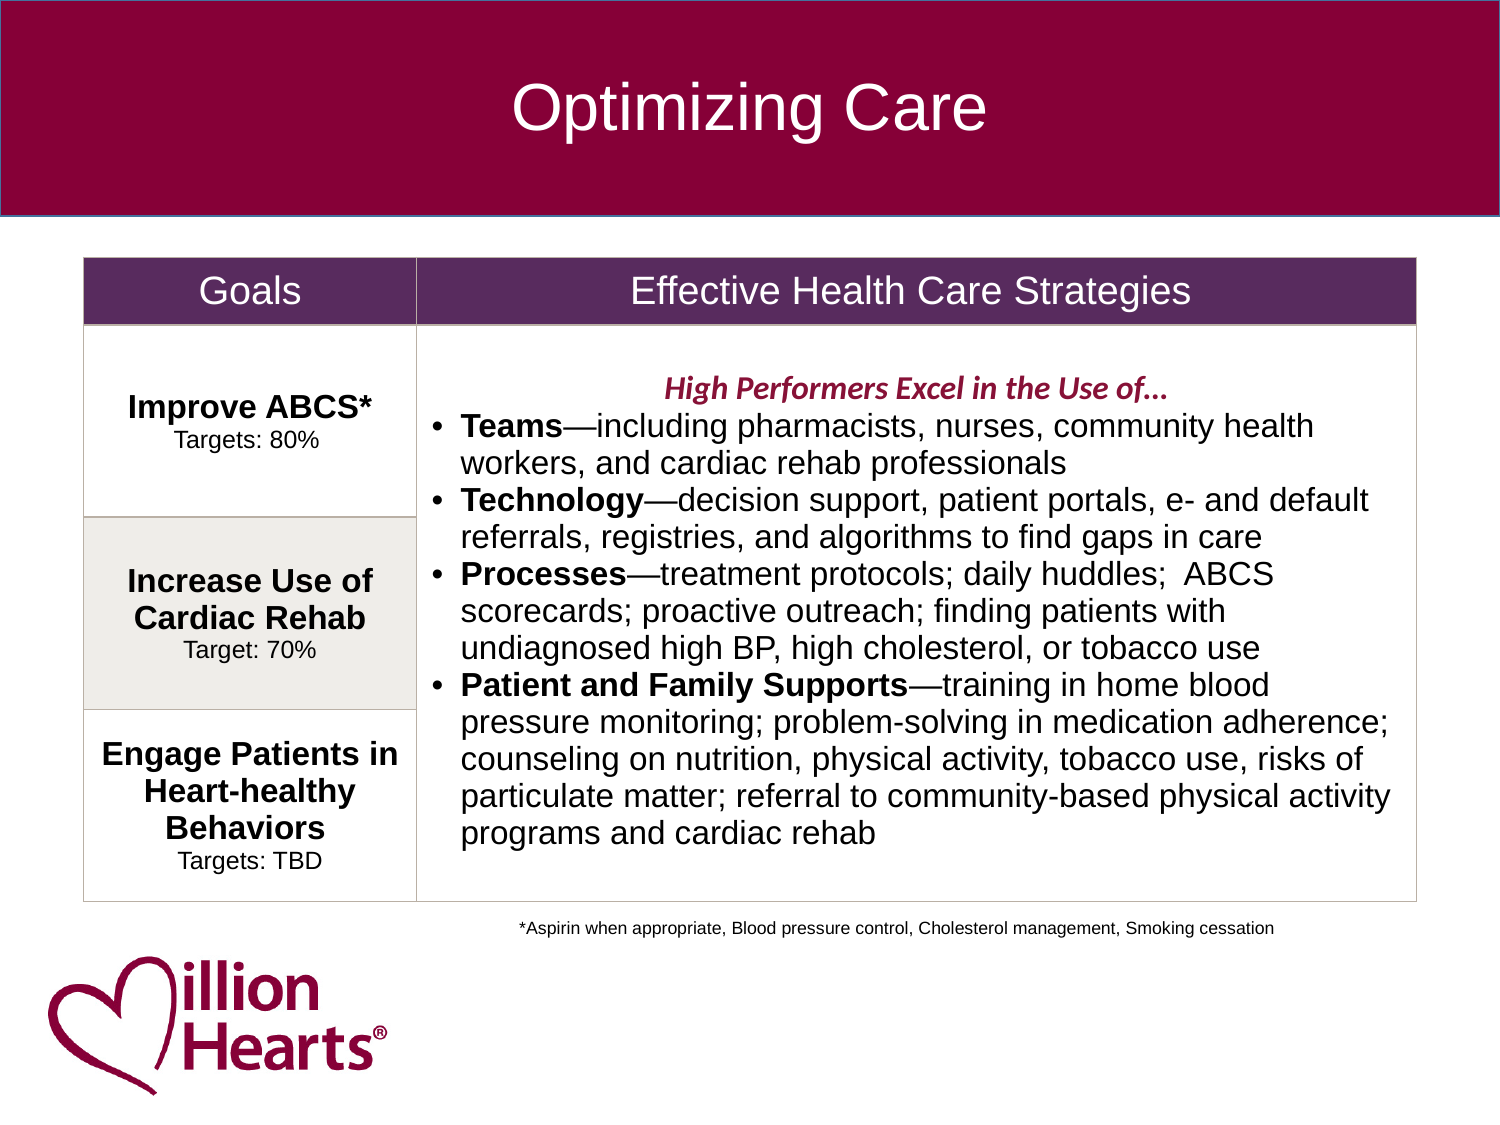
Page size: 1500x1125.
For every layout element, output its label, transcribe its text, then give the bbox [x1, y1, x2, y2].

table_header Effective Health Care Strategies [417, 258, 1416, 324]
table_cell Improve ABCS* Targets: 80% [84, 326, 416, 516]
table_cell Engage Patients in Heart-healthy Behaviors Targets: TBD [84, 710, 416, 901]
table_cell Increase Use of Cardiac Rehab Target: 70% [84, 518, 416, 709]
title Optimizing Care [103, 0, 1397, 218]
table_cell High Performers Excel in the Use of… Teams—including pharmacists, nurses, community health workers, and cardiac rehab professionals Technology—decision support, patient portals, e- and default referrals, registries, and algorithms to find gaps in care Processes—treatment protocols; daily huddles; ABCS scorecards; proactive outreach; finding patients with undiagnosed high BP, high cholesterol, or tobacco use Patient and Family Supports—training in home blood pressure monitoring; problem-solving in medication adherence; counseling on nutrition, physical activity, tobacco use, risks of particulate matter; referral to community-based physical activity programs and cardiac rehab [417, 326, 1416, 901]
table_header Goals [84, 258, 416, 324]
list *Aspirin when appropriate, Blood pressure control, Cholesterol management, Smoking cessation [504, 912, 1437, 946]
picture [35, 947, 408, 1103]
